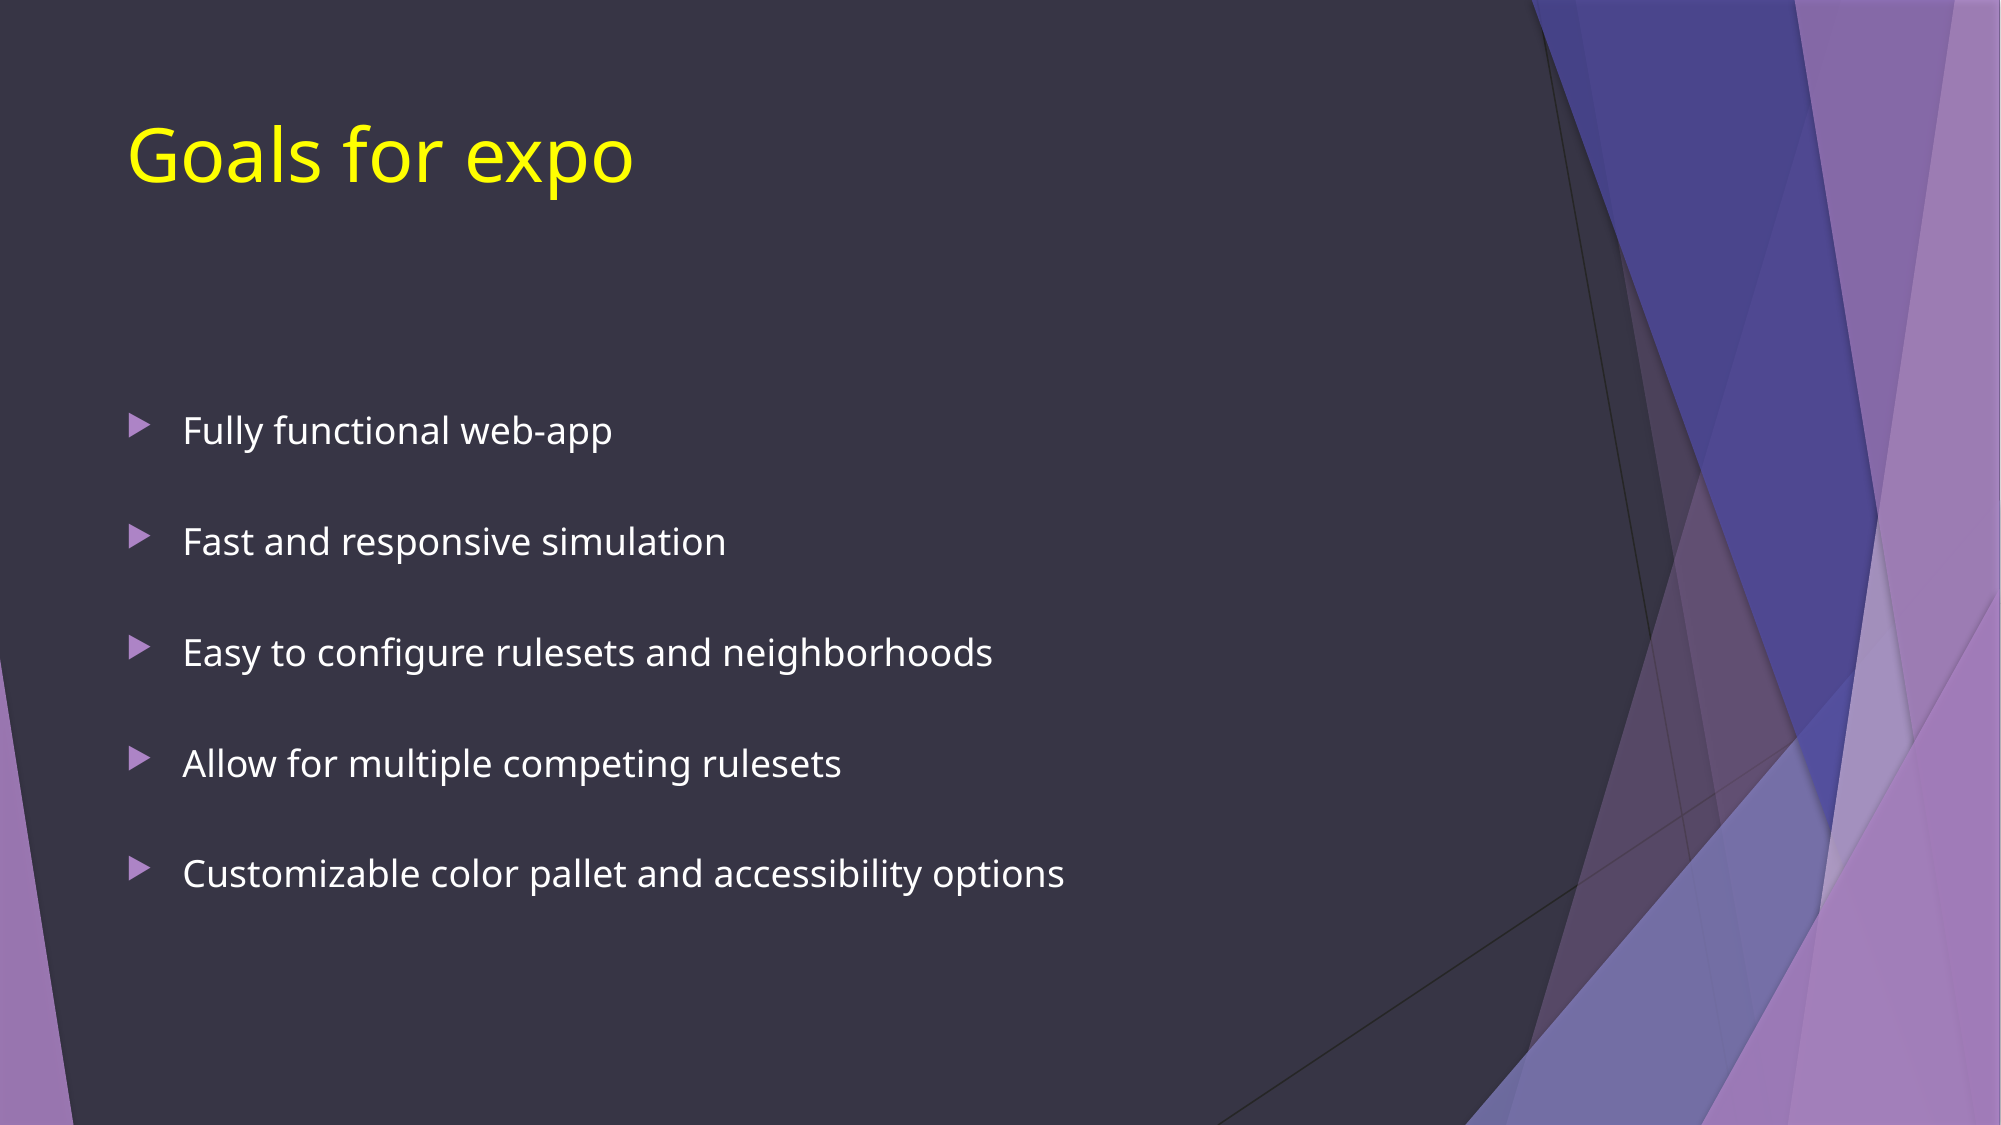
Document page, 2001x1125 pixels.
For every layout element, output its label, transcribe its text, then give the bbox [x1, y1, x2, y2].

title Goals for expo [111, 99, 1522, 317]
list Fully functional web-app Fast and responsive simulation Easy to configure rulesets and neighborhoods Allow for multiple competing rulesets Customizable color pallet and accessibility options [111, 354, 1522, 992]
